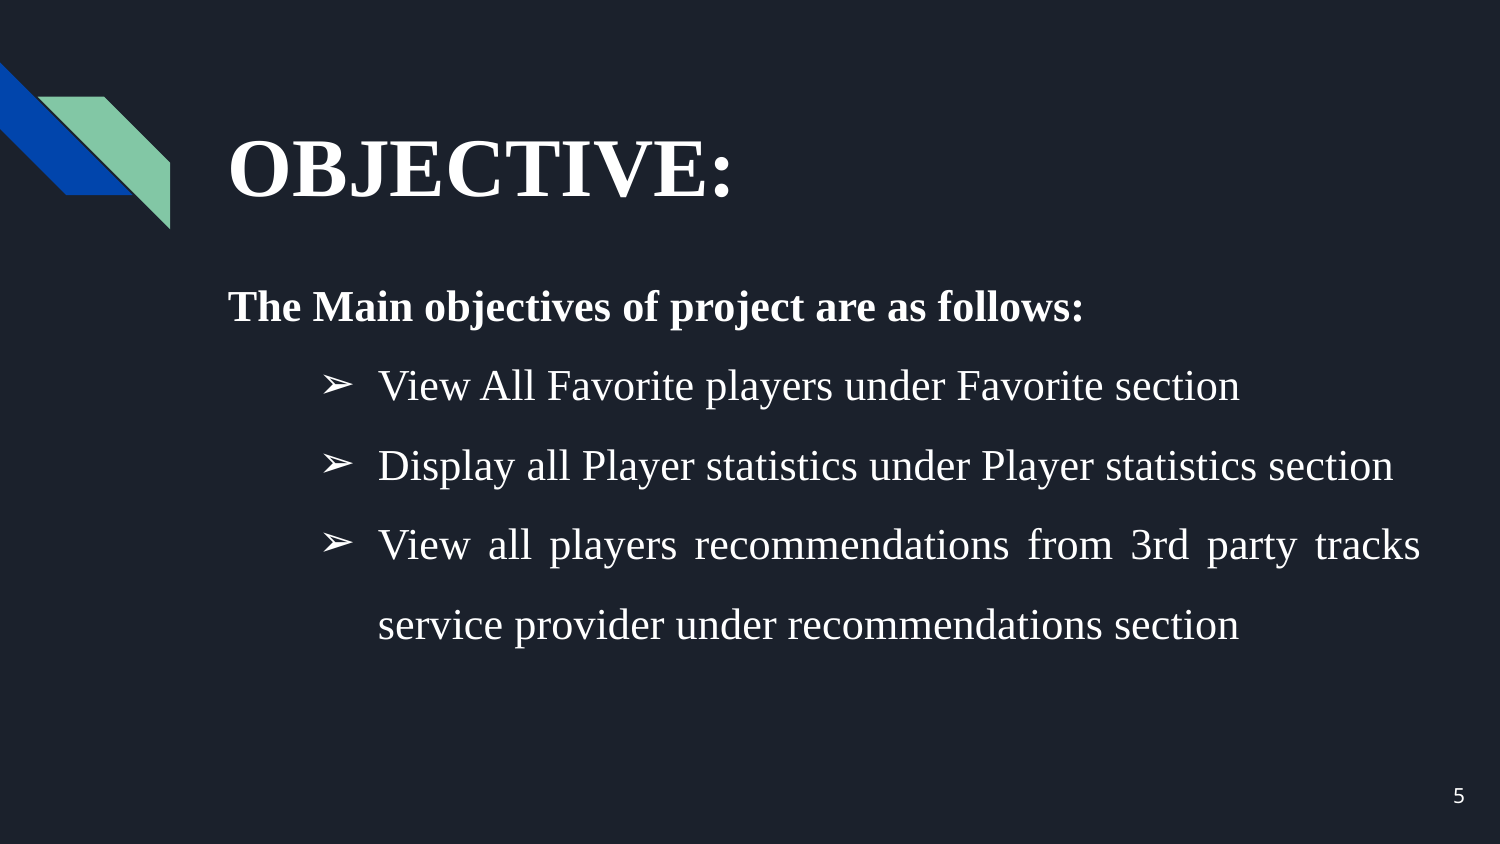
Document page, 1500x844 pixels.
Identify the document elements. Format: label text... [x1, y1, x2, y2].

slide_number ‹#› [1389, 764, 1480, 830]
title OBJECTIVE: [212, 40, 1500, 236]
list The Main objectives of project are as follows: View All Favorite players under Favorite section Display all Player statistics under Player statistics section View all players recommendations from 3rd party tracks service provider under recommendations section [212, 235, 1438, 791]
